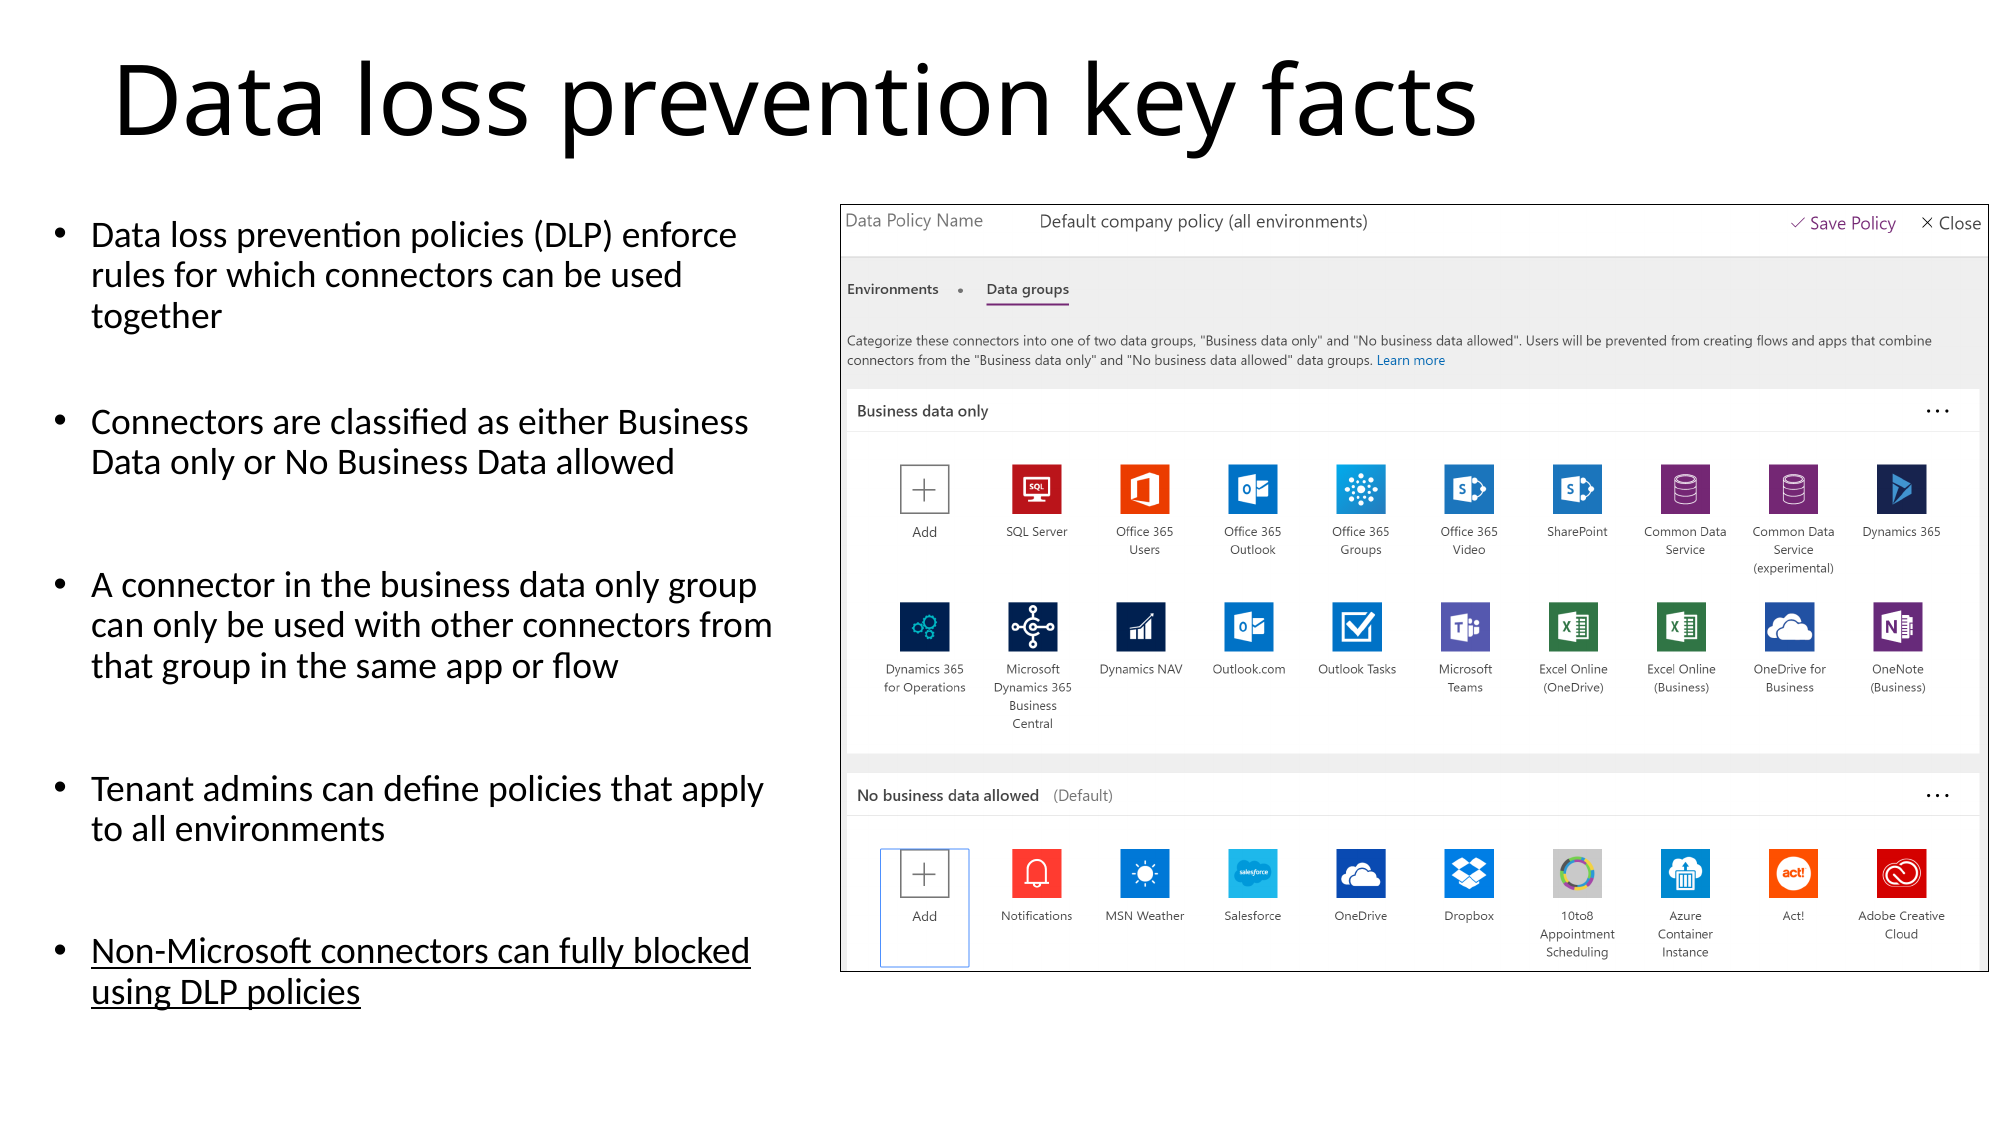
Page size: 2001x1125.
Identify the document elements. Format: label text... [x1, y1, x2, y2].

picture [840, 204, 1989, 972]
title Data loss prevention key facts [96, 42, 1904, 164]
list Data loss prevention policies (DLP) enforce rules for which connectors can be used together Connectors are classified as either Business Data only or No Business Data allowed A connector in the business data only group can only be used with other connectors from that group in the same app or flow Tenant admins can define policies that apply to all environments Non-Microsoft connectors can fully blocked using DLP policies [38, 207, 816, 1053]
